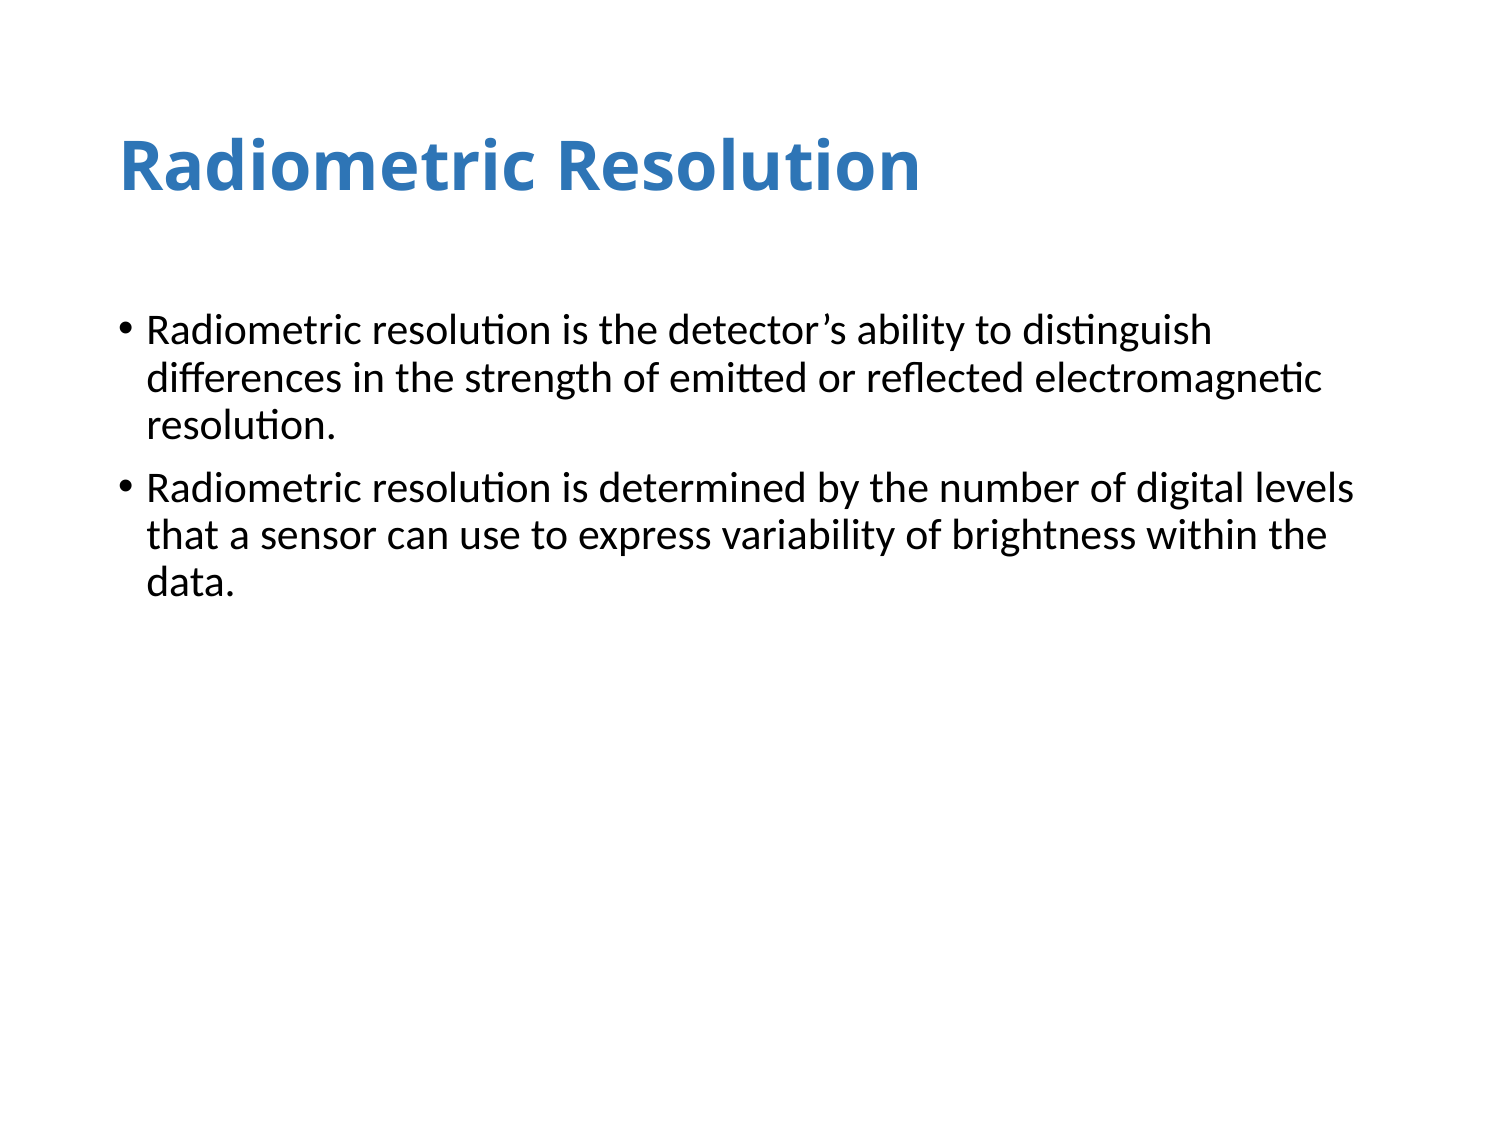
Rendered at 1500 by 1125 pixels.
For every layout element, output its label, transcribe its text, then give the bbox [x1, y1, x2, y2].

title Radiometric Resolution [103, 59, 1397, 278]
list Radiometric resolution is the detector’s ability to distinguish differences in the strength of emitted or reflected electromagnetic resolution. Radiometric resolution is determined by the number of digital levels that a sensor can use to express variability of brightness within the data. [103, 299, 1397, 1014]
